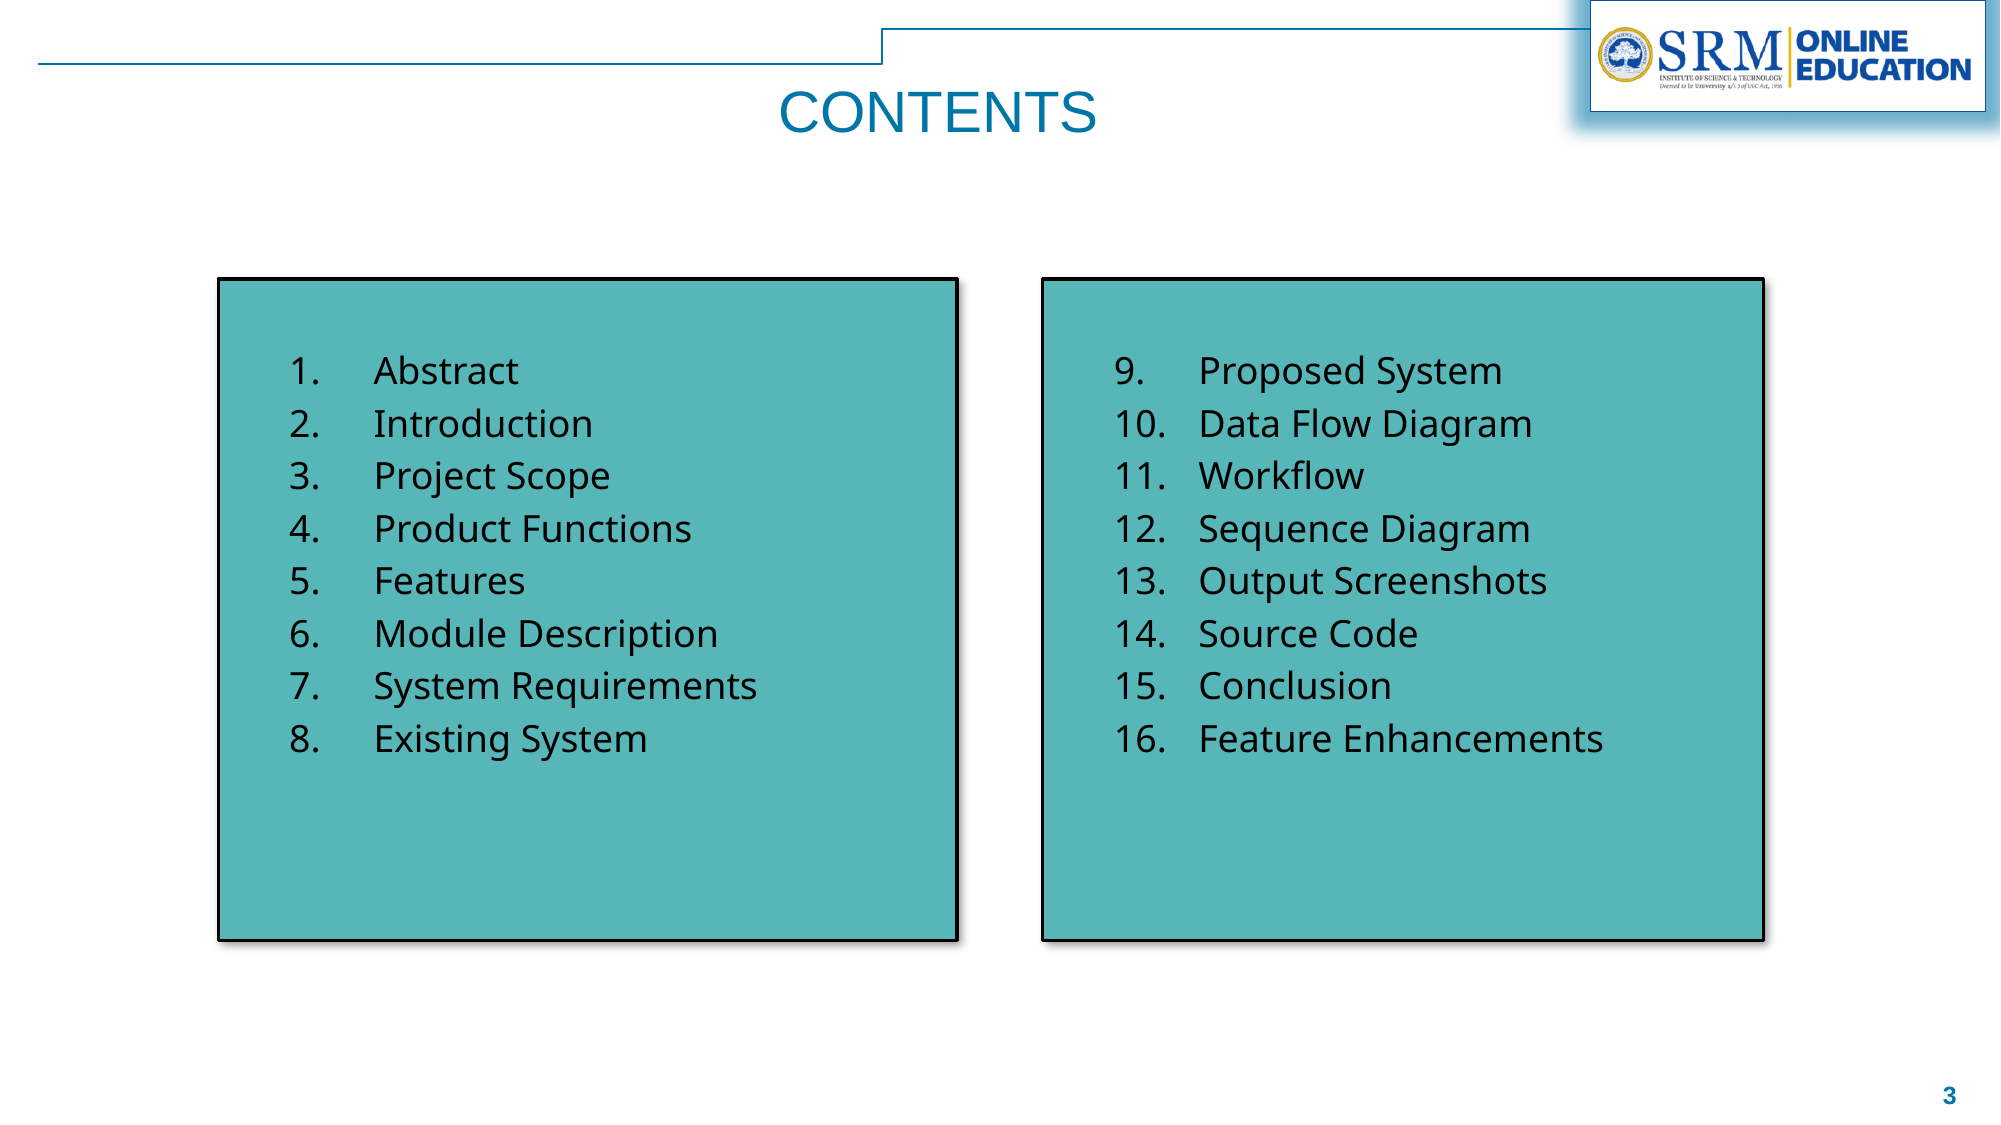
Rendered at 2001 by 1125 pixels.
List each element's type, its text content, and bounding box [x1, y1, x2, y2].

text_box CONTENTS [763, 66, 2000, 192]
text_box Abstract Introduction Project Scope Product Functions Features Module Description System Requirements Existing System [218, 278, 957, 941]
picture [1590, 0, 1986, 112]
text_box Proposed System Data Flow Diagram Workflow Sequence Diagram Output Screenshots Source Code Conclusion Feature Enhancements [1042, 278, 1764, 941]
